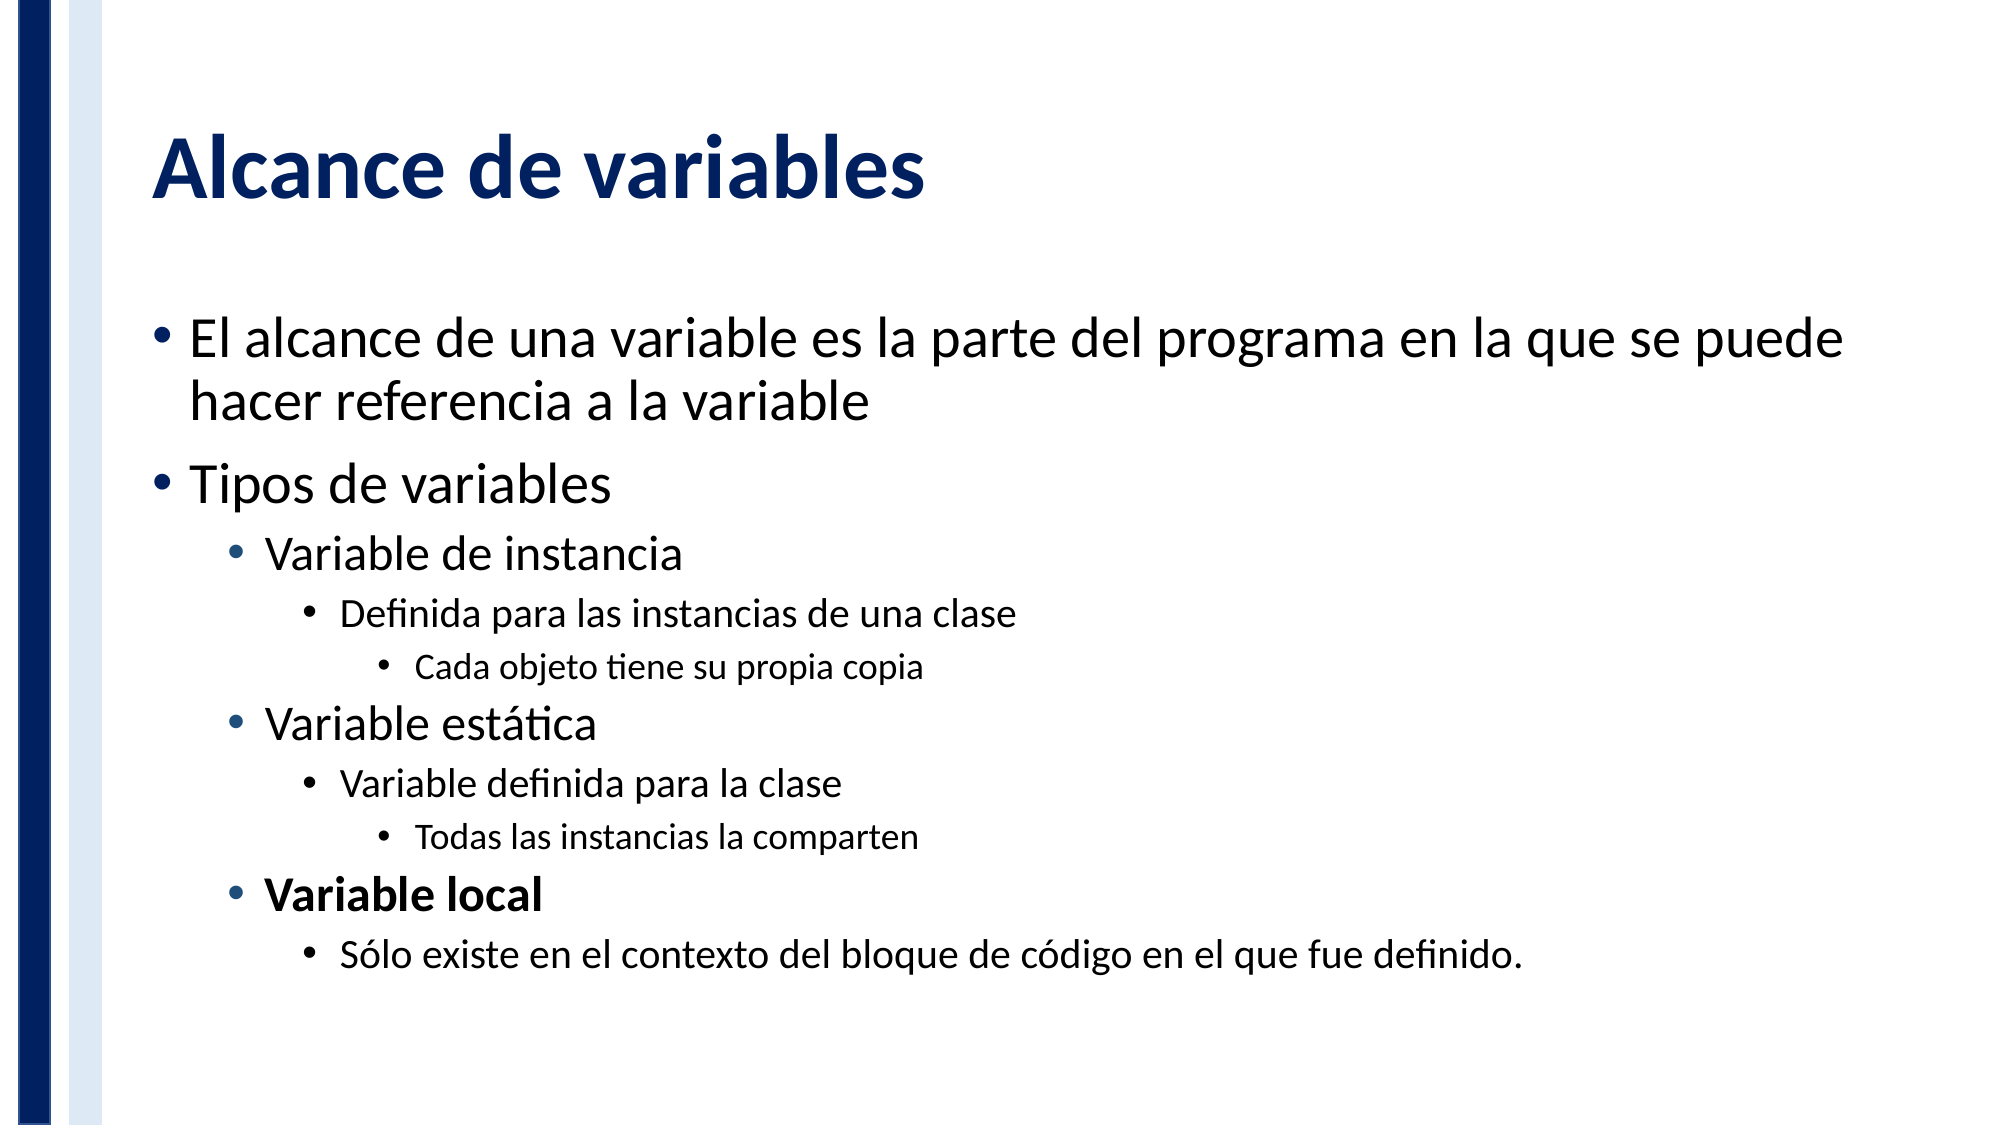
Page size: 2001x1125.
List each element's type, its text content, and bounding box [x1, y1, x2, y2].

title Alcance de variables [137, 59, 1863, 278]
list El alcance de una variable es la parte del programa en la que se puede hacer referencia a la variable Tipos de variables Variable de instancia Definida para las instancias de una clase Cada objeto tiene su propia copia Variable estática Variable definida para la clase Todas las instancias la comparten Variable local Sólo existe en el contexto del bloque de código en el que fue definido. [137, 299, 1863, 1014]
